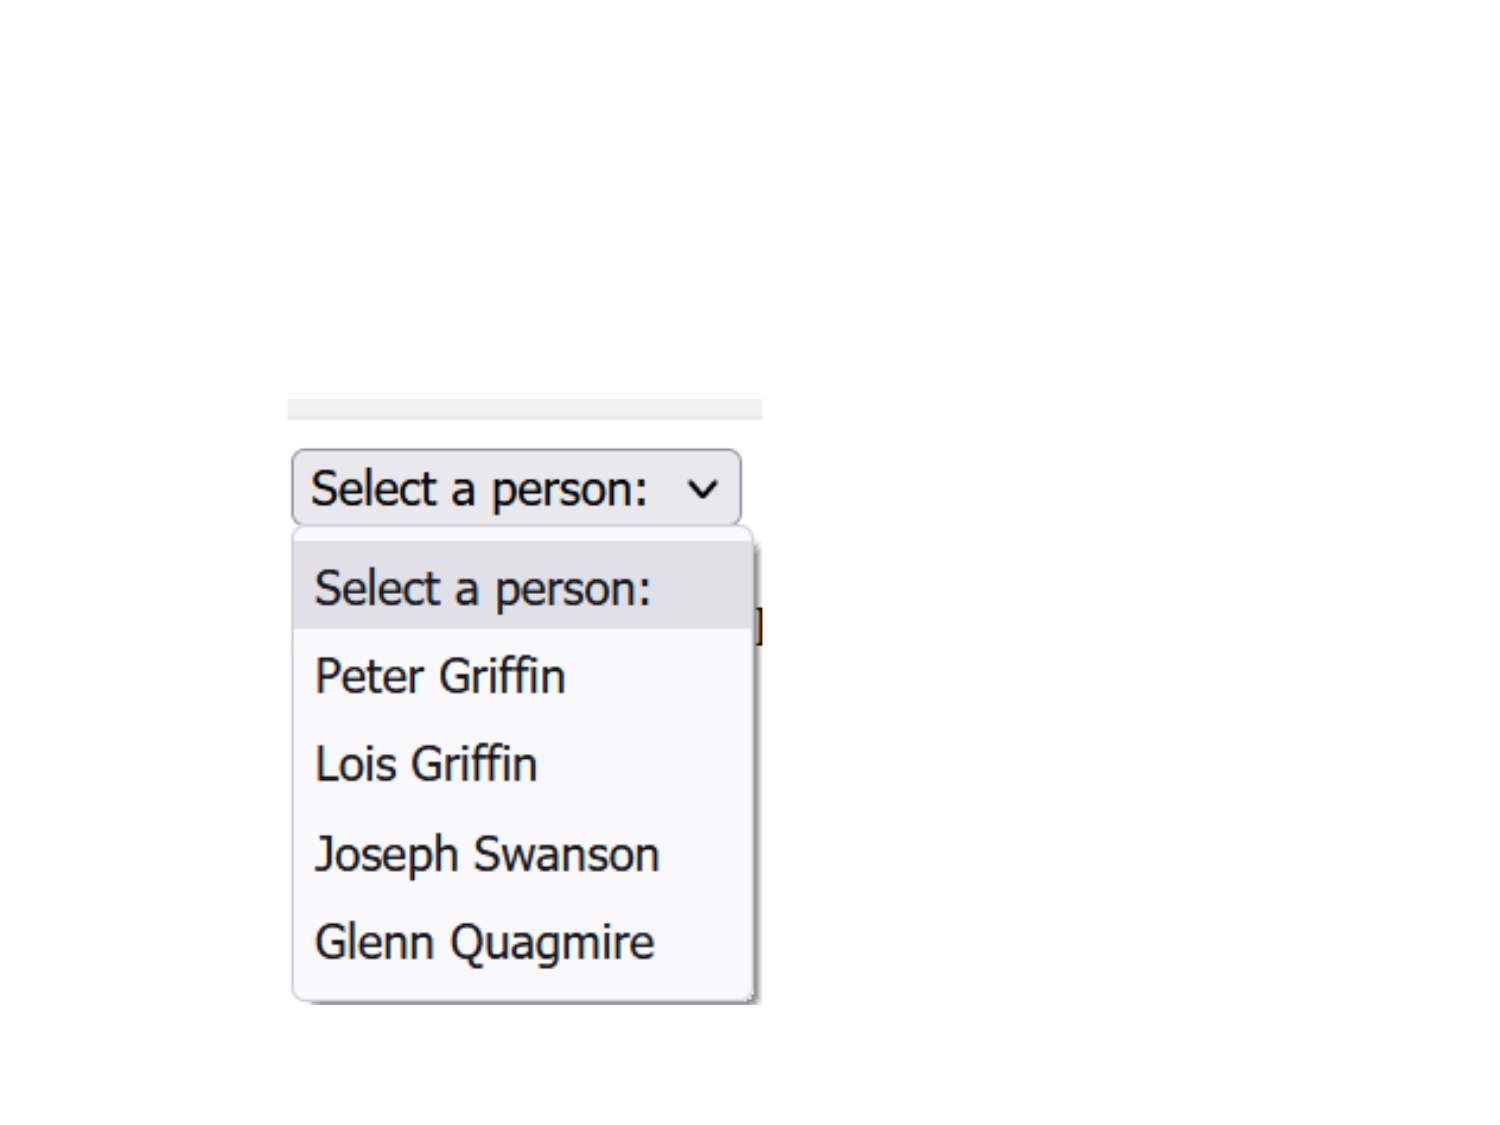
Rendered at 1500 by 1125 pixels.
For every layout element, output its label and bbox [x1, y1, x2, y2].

list [287, 399, 763, 1005]
